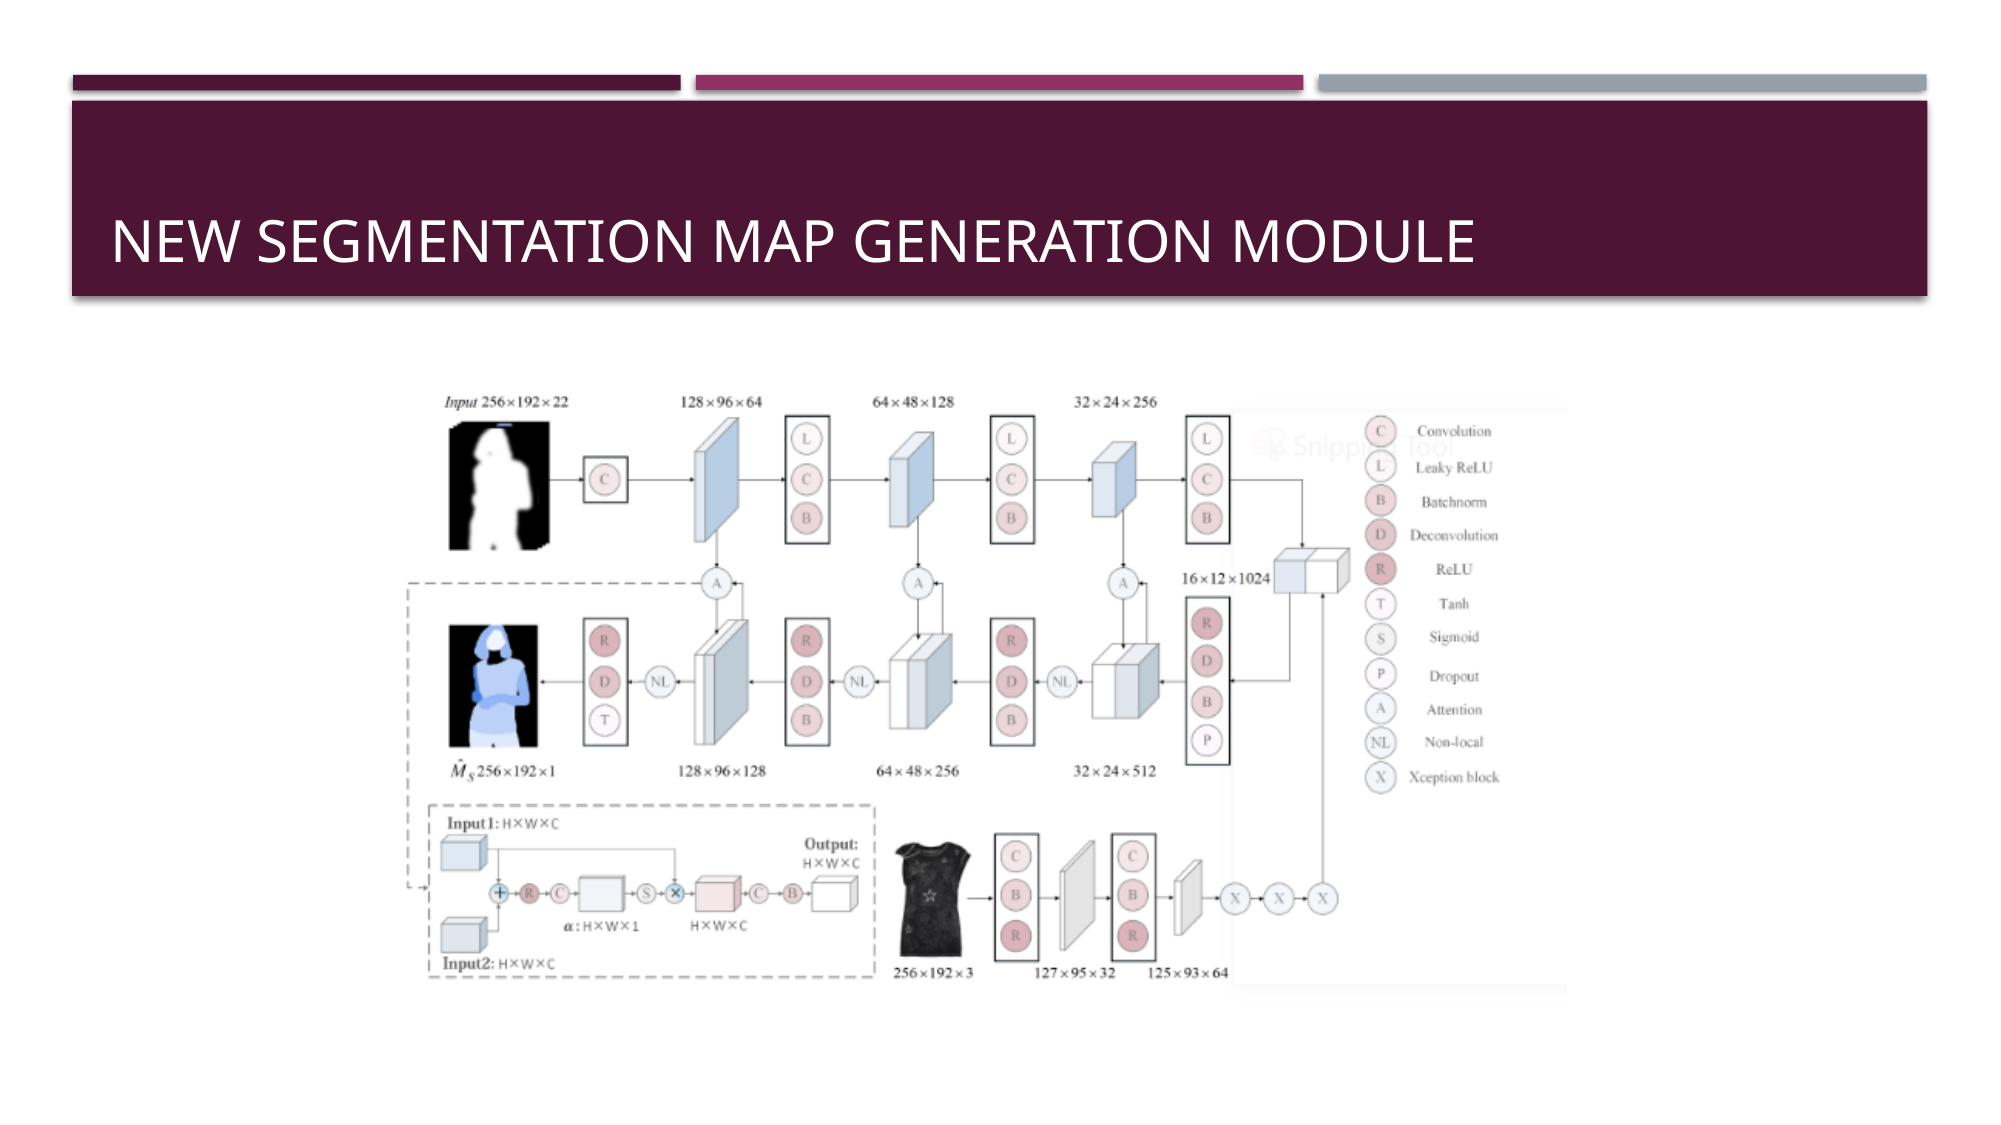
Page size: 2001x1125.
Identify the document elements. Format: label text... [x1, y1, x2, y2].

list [375, 357, 1568, 1011]
title New Segmentation Map Generation module [95, 115, 1905, 282]
